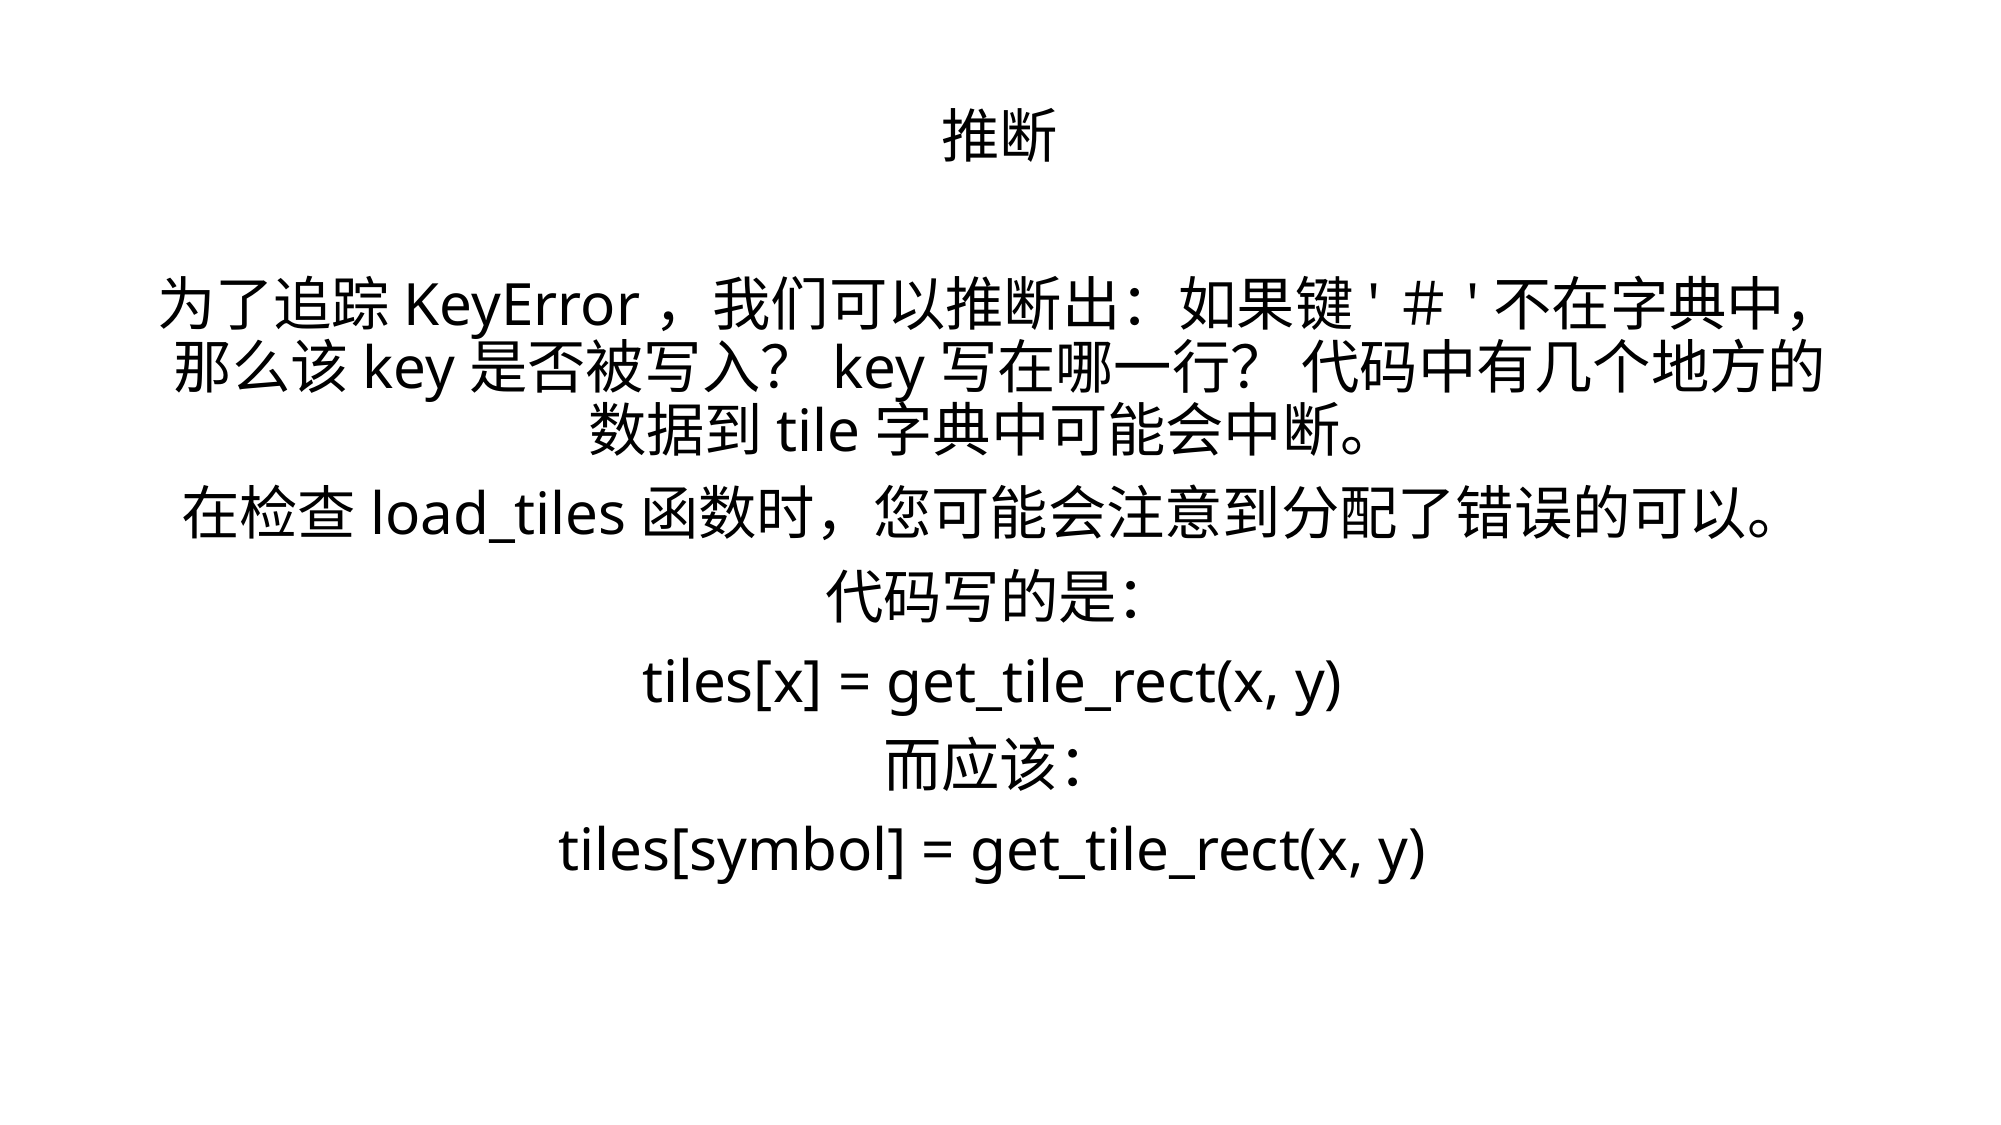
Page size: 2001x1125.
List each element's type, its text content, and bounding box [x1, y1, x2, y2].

list 推断 为了追踪KeyError，我们可以推断出：如果键'＃'不在字典中，那么该key是否被写入？key写在哪一行？ 代码中有几个地方的数据到tile字典中可能会中断。 在检查load_tiles函数时，您可能会注意到分配了错误的可以。 代码写的是： tiles[x] = get_tile_rect(x, y) 而应该： tiles[symbol] = get_tile_rect(x, y) [137, 99, 1863, 1036]
